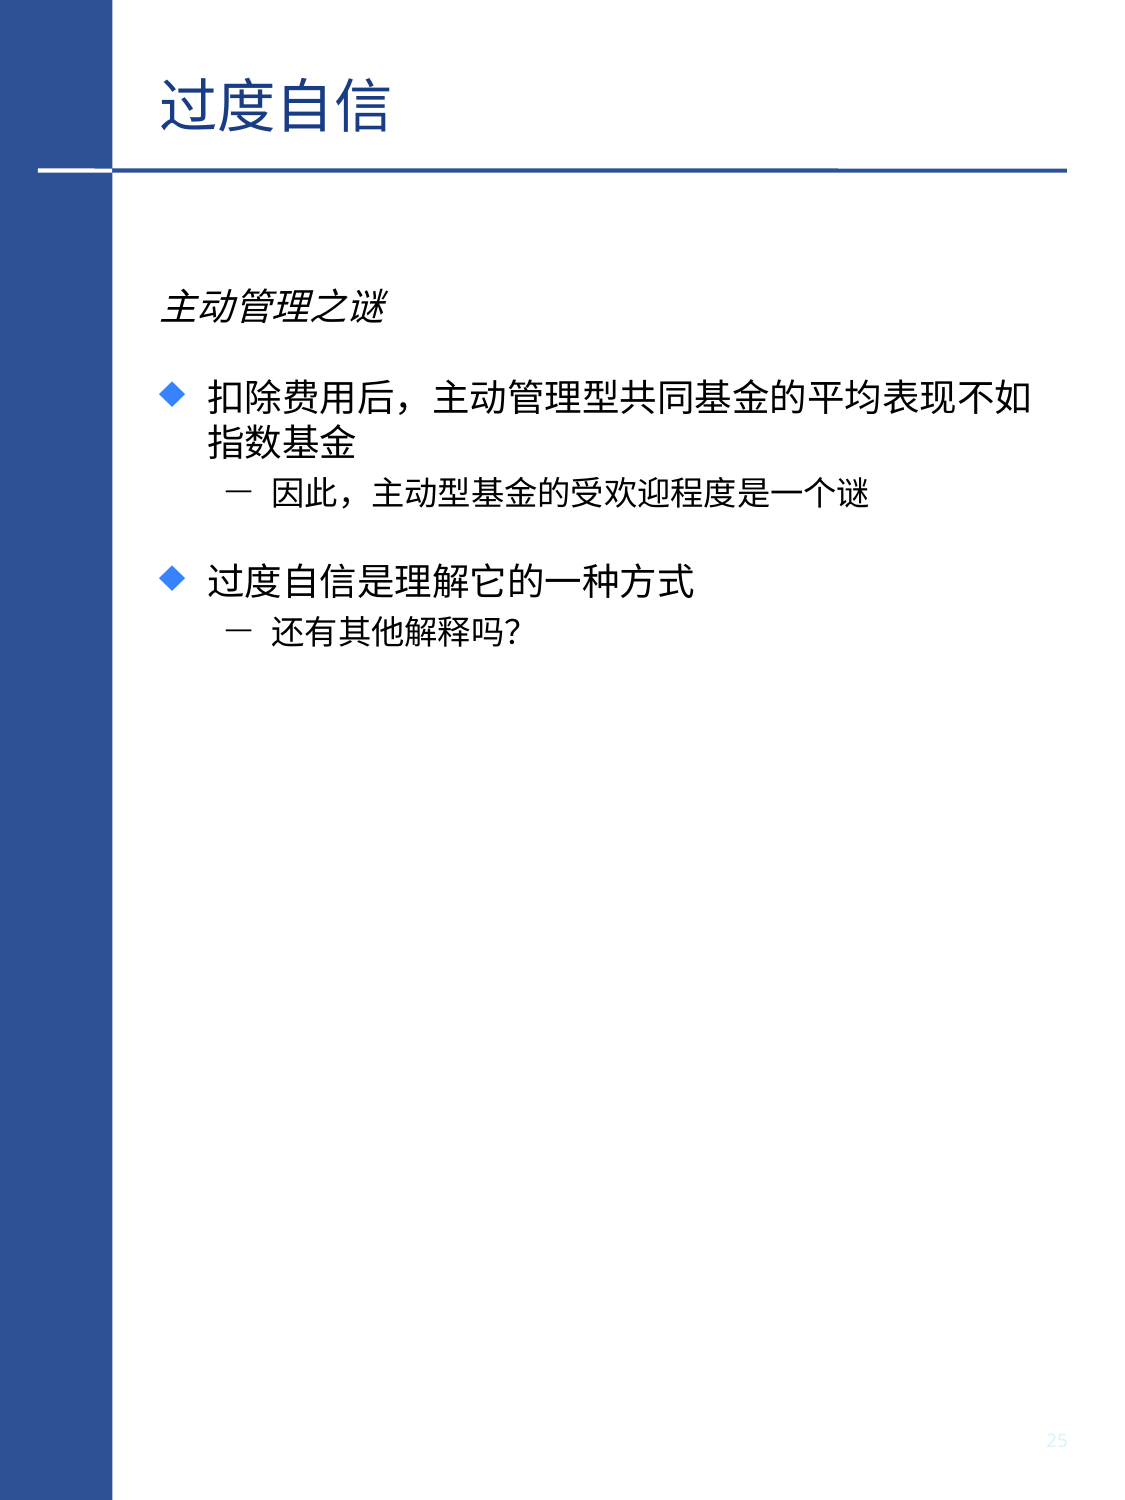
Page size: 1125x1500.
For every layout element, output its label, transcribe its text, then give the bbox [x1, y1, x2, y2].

title 过度自信 [159, 54, 1069, 154]
slide_number 24 [1021, 1378, 1069, 1455]
list 主动管理之谜 扣除费用后，主动管理型共同基金的平均表现不如指数基金 因此，主动型基金的受欢迎程度是一个谜 过度自信是理解它的一种方式 还有其他解释吗？ [158, 283, 1069, 1317]
